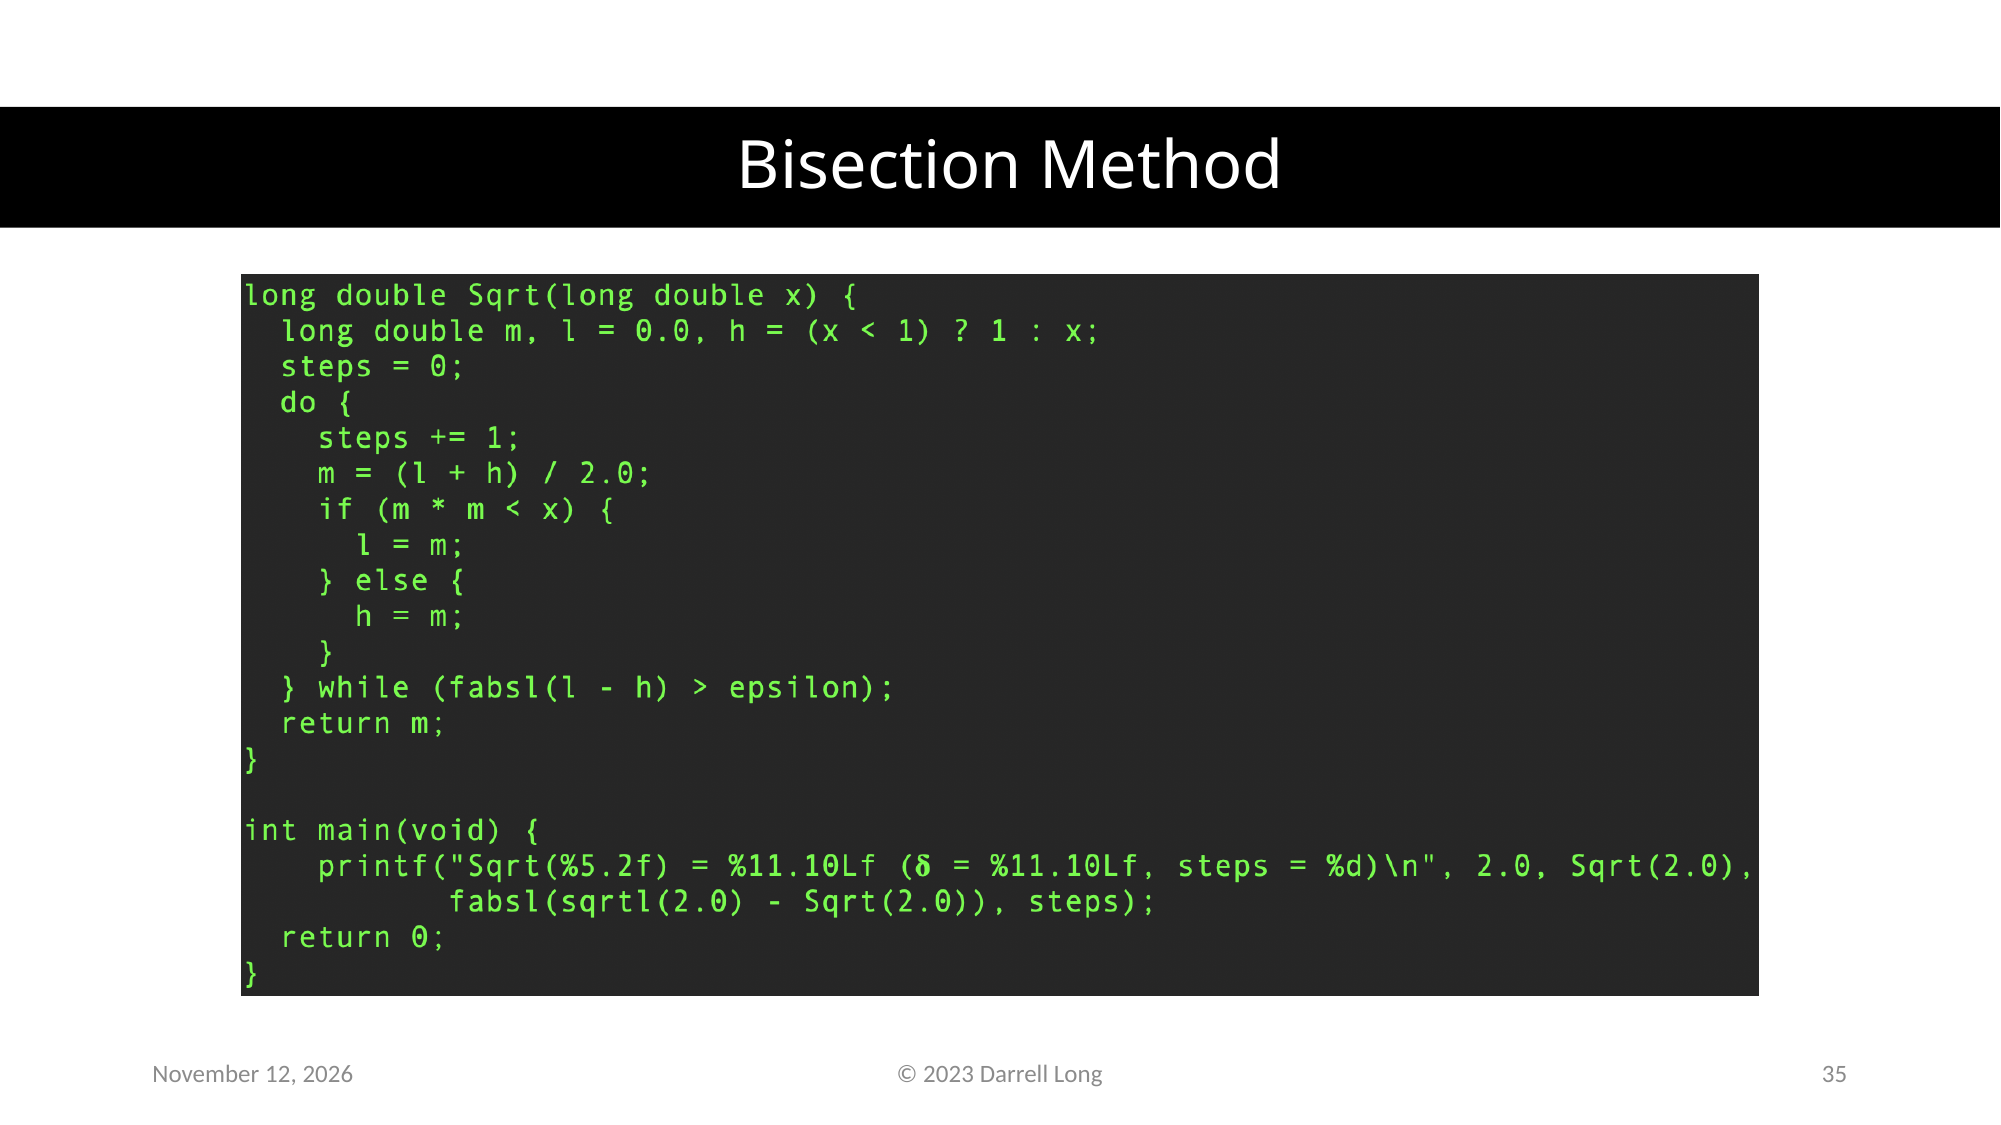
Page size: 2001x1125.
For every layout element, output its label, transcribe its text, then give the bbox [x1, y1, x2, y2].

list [241, 274, 1759, 996]
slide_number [137, 1042, 588, 1103]
slide_number 35 [1412, 1042, 1863, 1103]
footer © 2023 Darrell Long [662, 1042, 1338, 1103]
title Bisection Method [91, 105, 1931, 228]
text_box [0, 106, 2000, 229]
